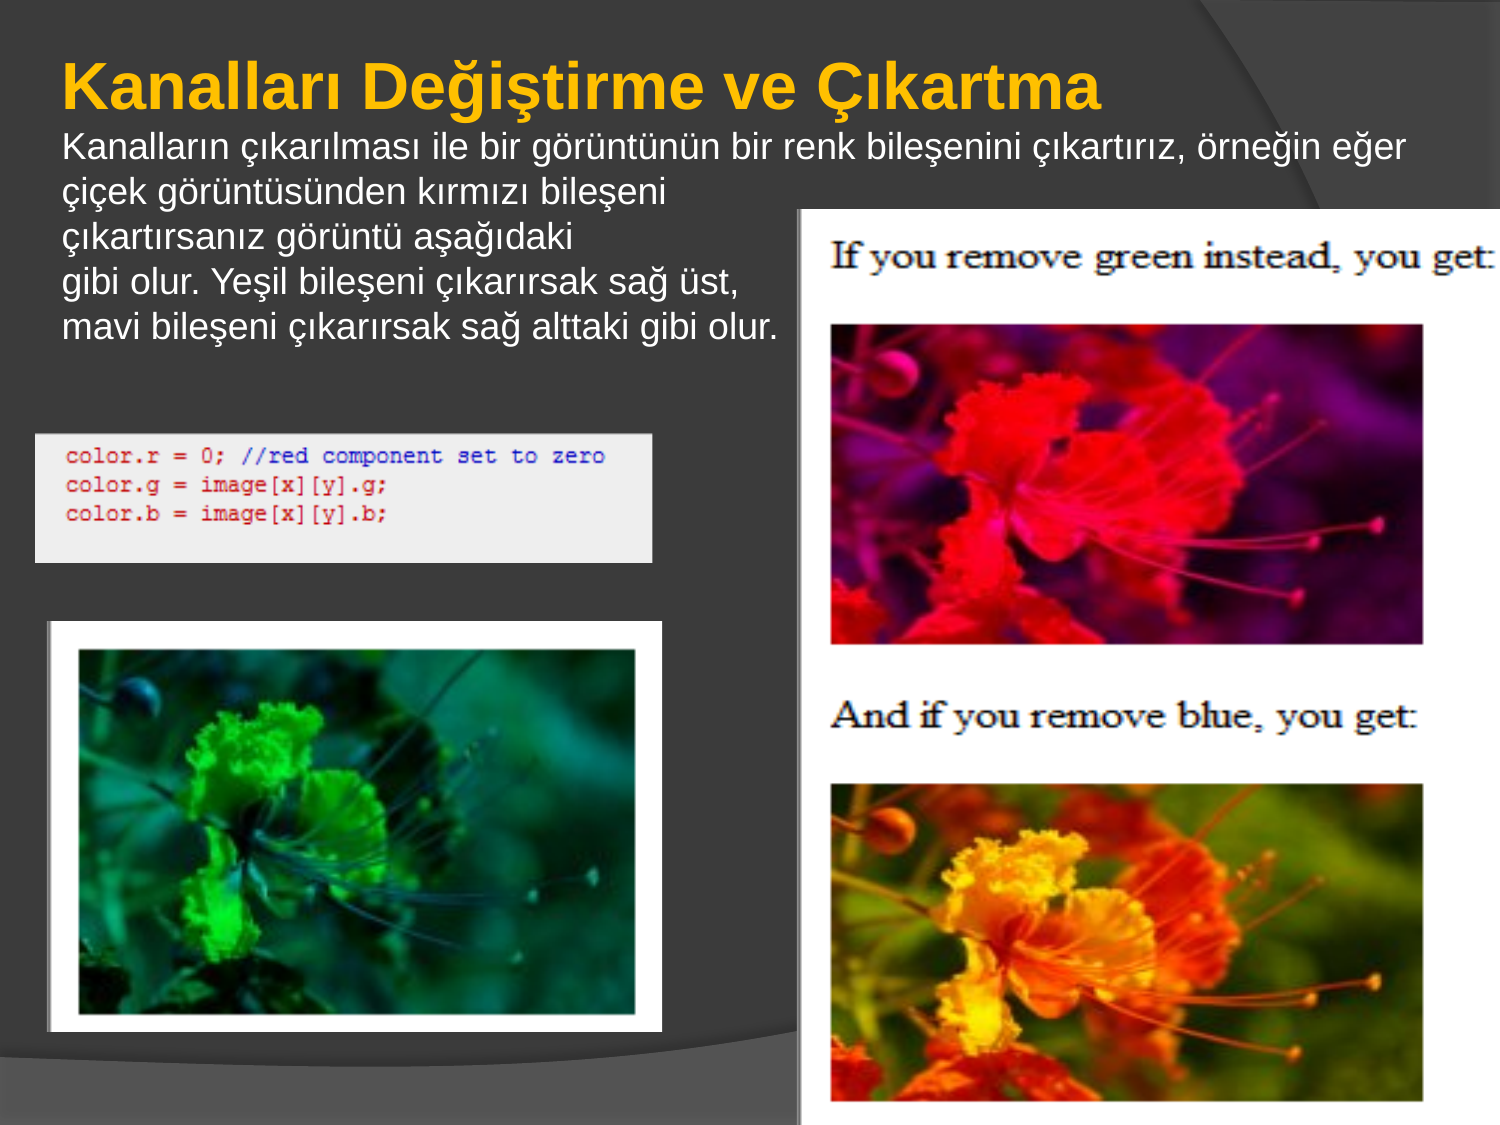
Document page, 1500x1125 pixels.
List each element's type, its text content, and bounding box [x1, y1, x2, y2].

picture [34, 433, 653, 563]
picture [796, 208, 1500, 1125]
text_box Kanalları Değiştirme ve Çıkartma Kanalların çıkarılması ile bir görüntünün bir renk bileşenini çıkartırız, örneğin eğer çiçek görüntüsünden kırmızı bileşeni çıkartırsanız görüntü aşağıdaki gibi olur. Yeşil bileşeni çıkarırsak sağ üst, mavi bileşeni çıkarırsak sağ alttaki gibi olur. [46, 35, 1454, 400]
picture [46, 620, 663, 1032]
